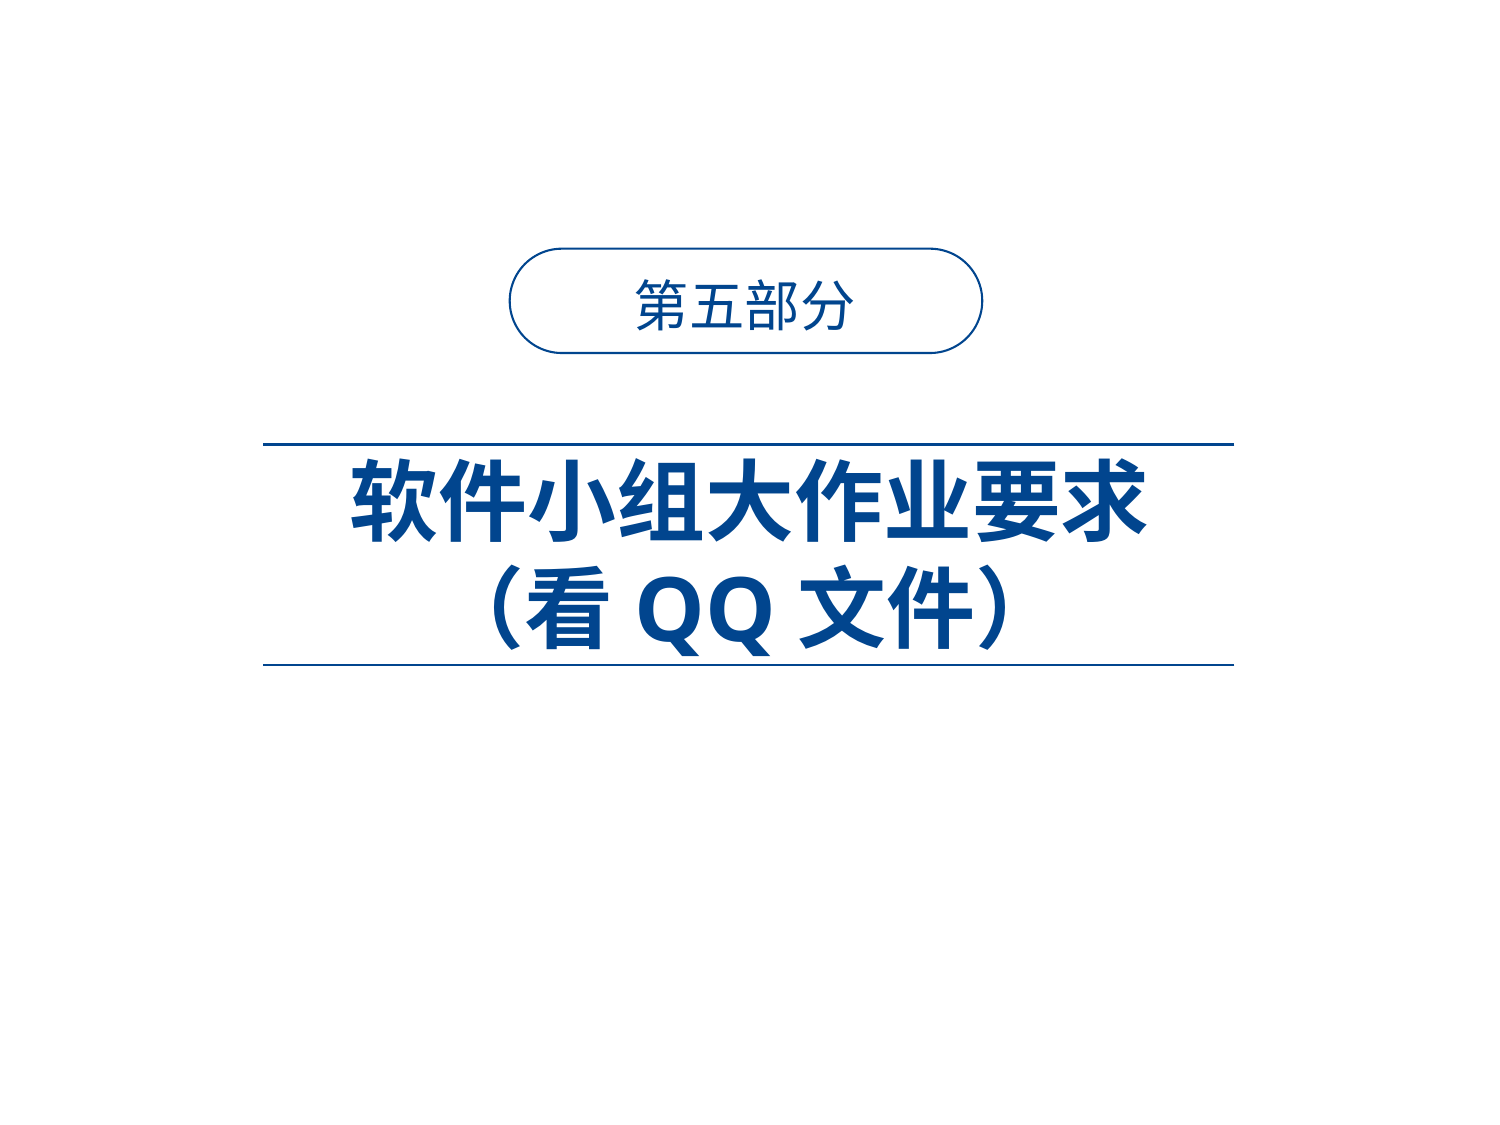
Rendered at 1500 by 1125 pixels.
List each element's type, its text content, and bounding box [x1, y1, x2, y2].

text_box 软件小组大作业要求（看QQ文件） [277, 445, 1223, 664]
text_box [509, 248, 983, 354]
text_box 软件小组大作业要求（看QQ文件） [277, 438, 1223, 444]
